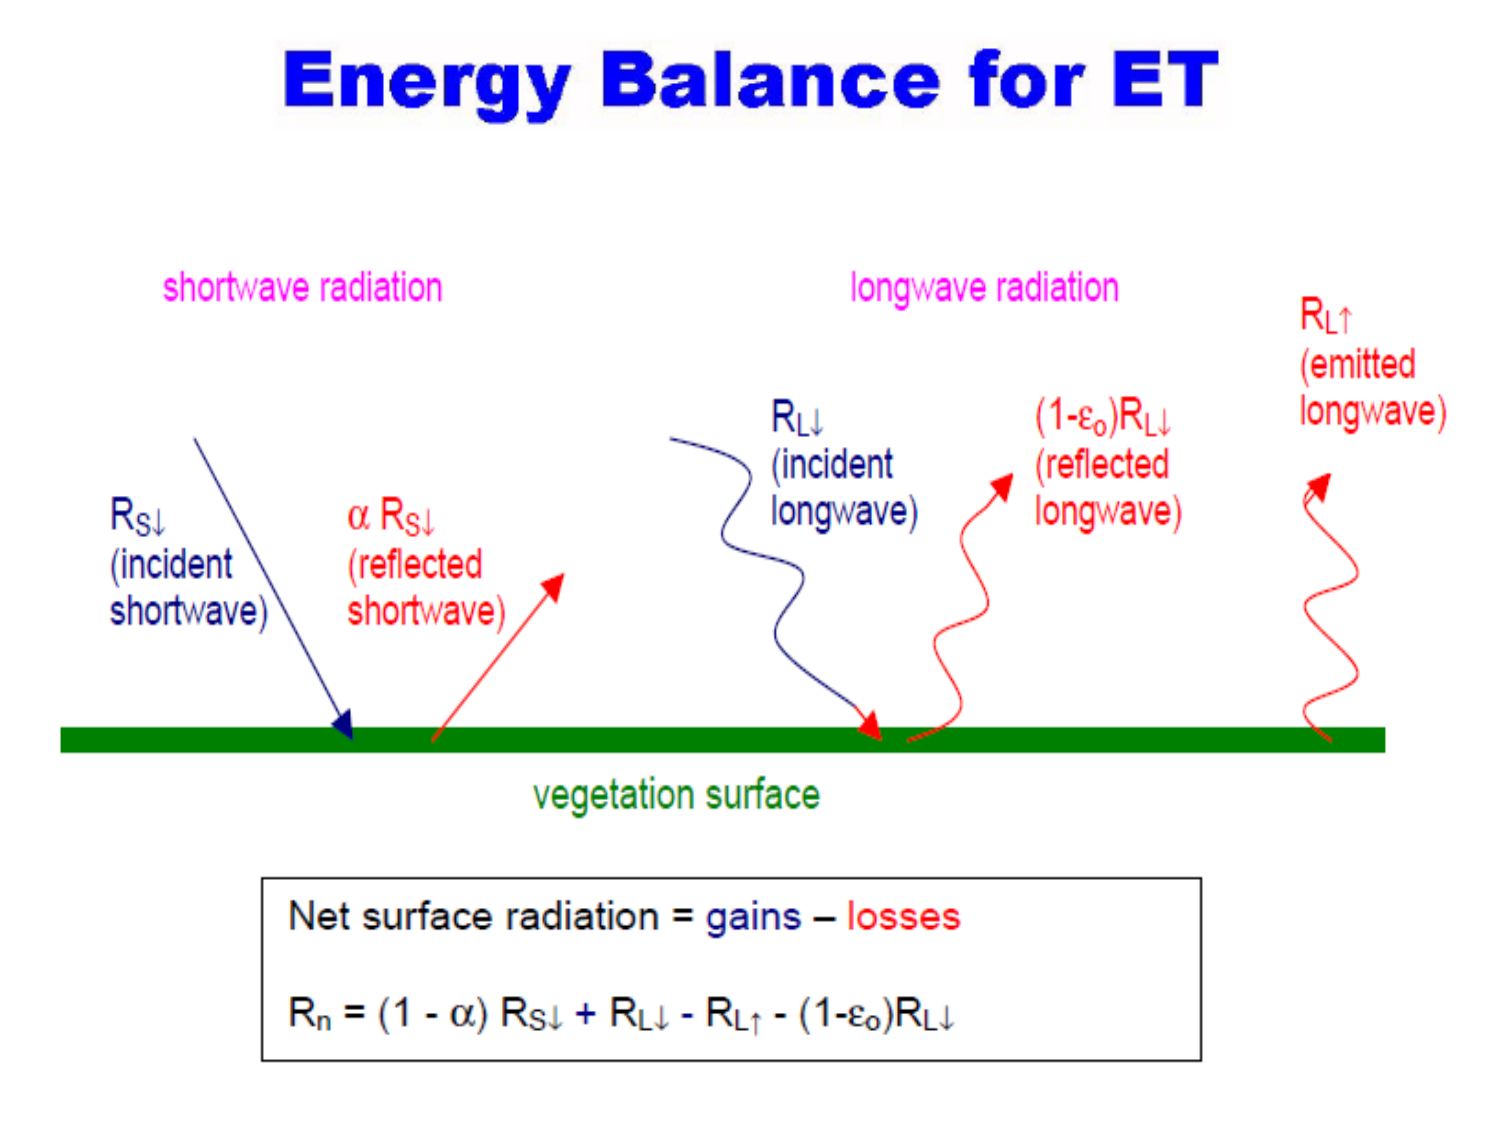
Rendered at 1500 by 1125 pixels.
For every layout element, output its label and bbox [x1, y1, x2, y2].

picture [273, 37, 1227, 131]
picture [249, 863, 1209, 1076]
picture [50, 253, 1461, 821]
